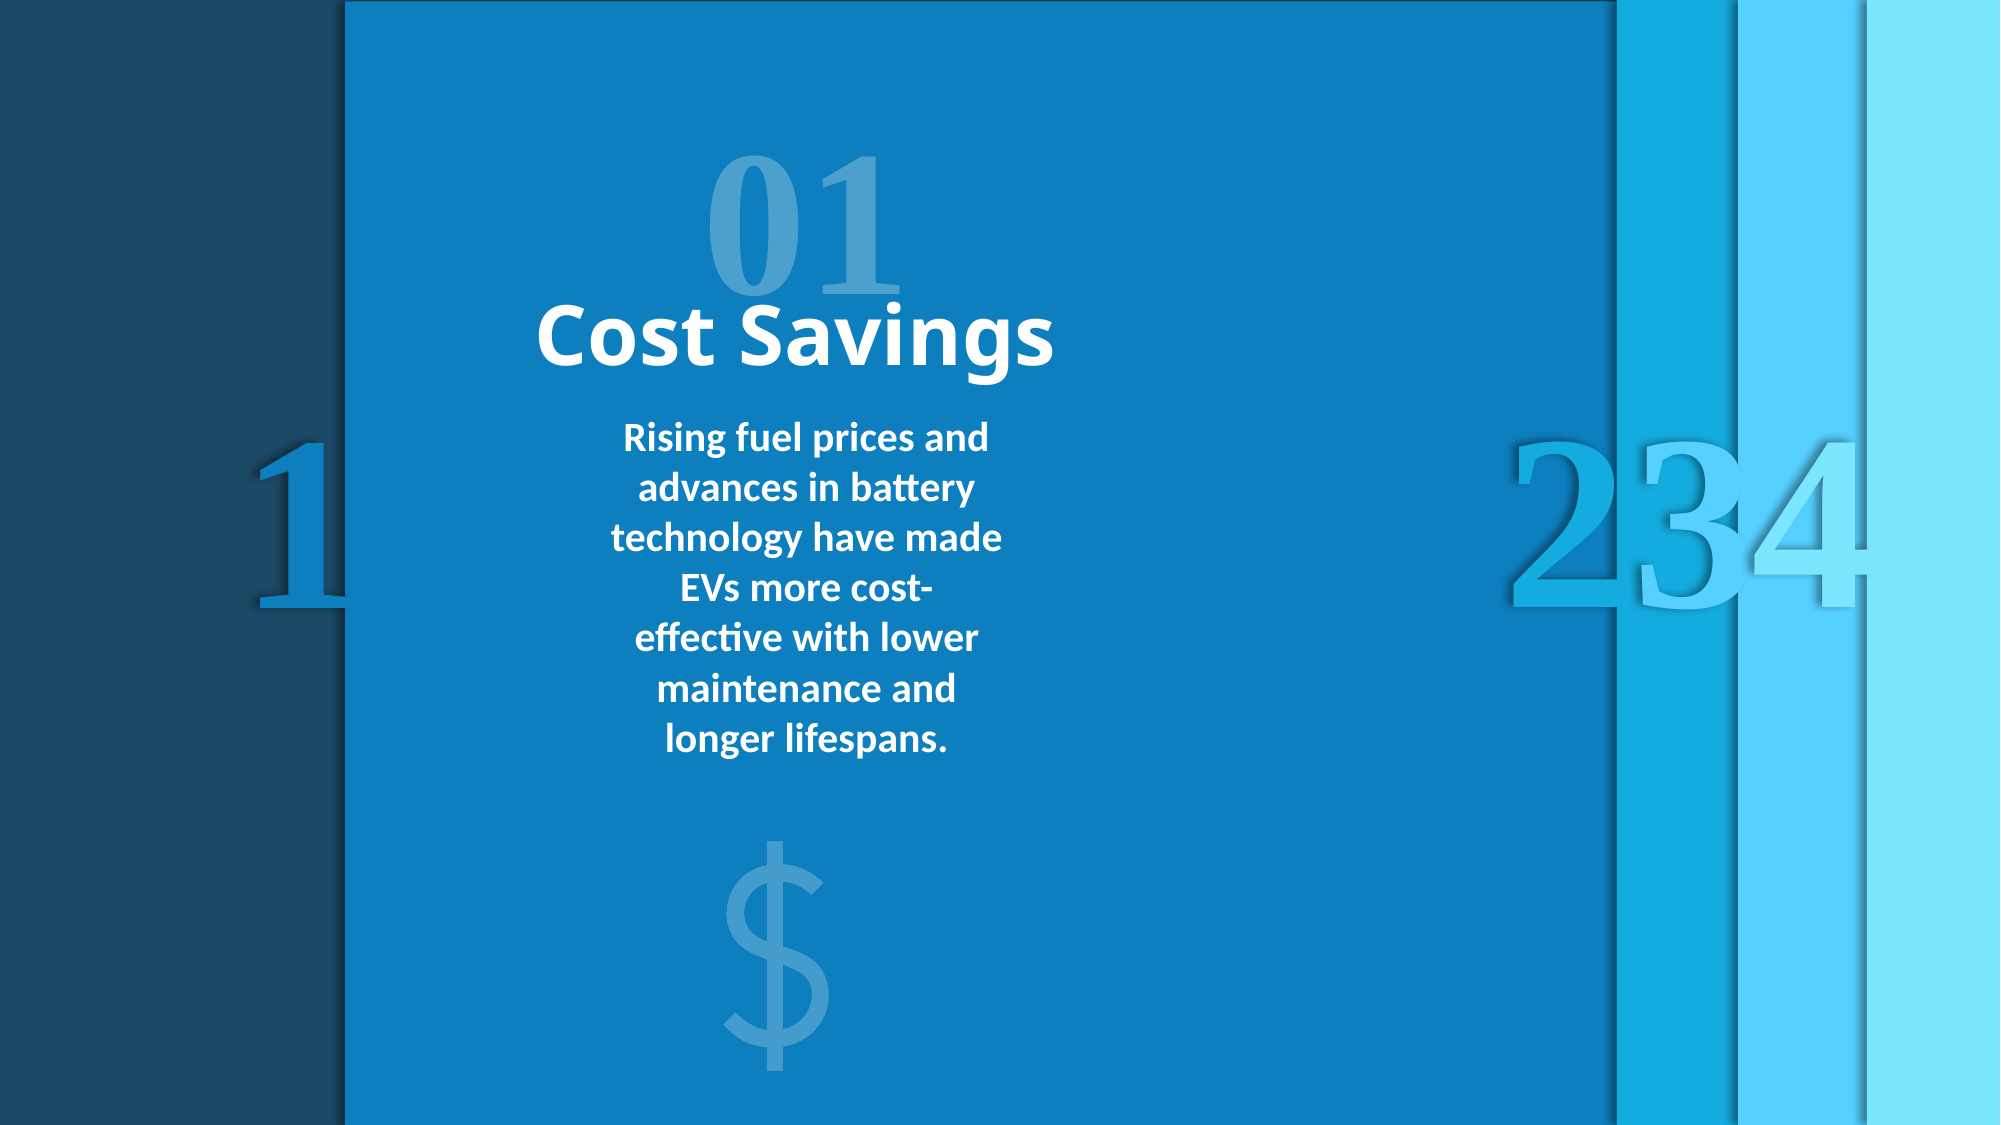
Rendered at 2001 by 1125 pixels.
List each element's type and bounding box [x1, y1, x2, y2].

text_box [1618, 0, 1736, 1125]
text_box [1488, 0, 1618, 1125]
text_box [225, 1, 1488, 1125]
text_box [1736, 0, 2000, 1125]
